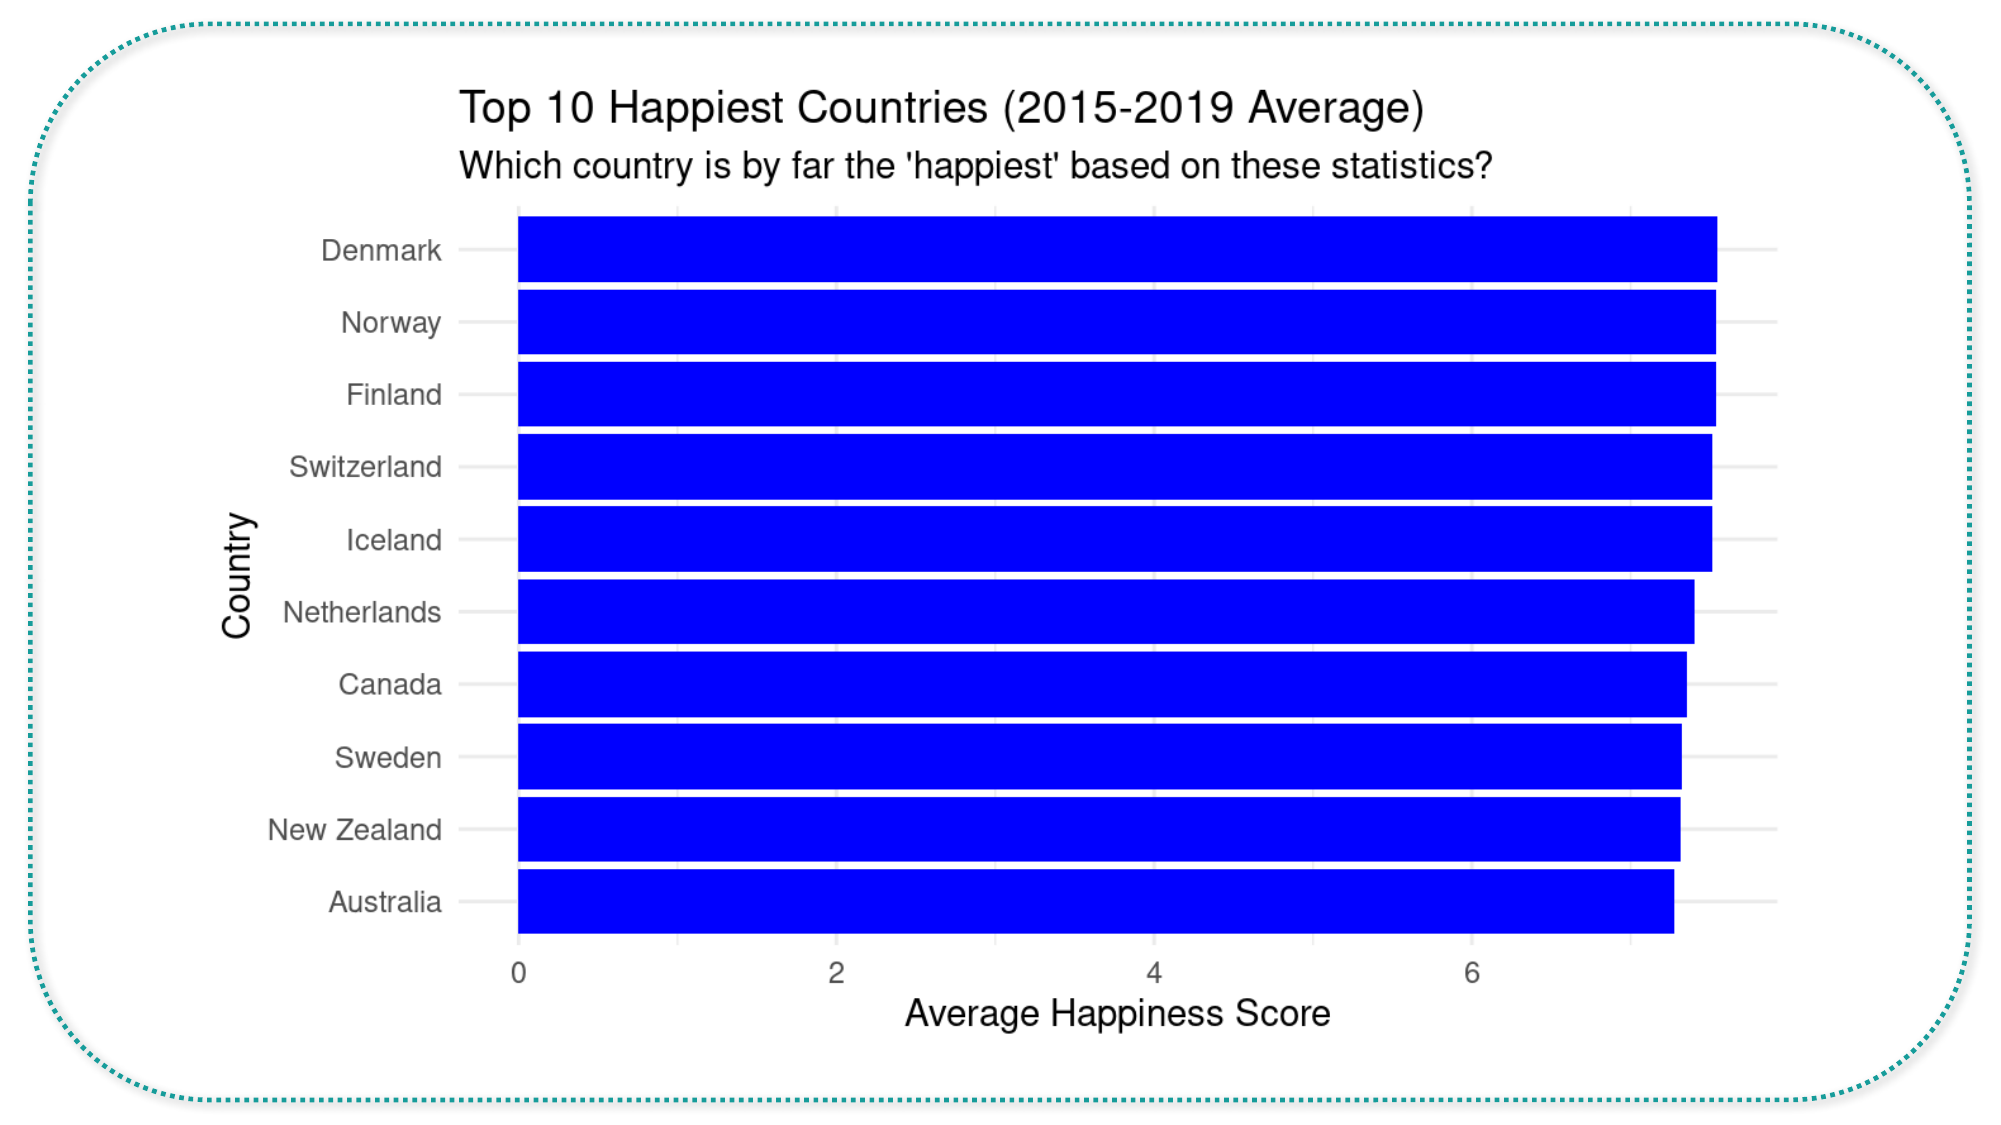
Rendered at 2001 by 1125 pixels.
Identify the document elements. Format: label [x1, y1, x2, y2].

text_box [29, 22, 1971, 1101]
list [203, 71, 1796, 1054]
